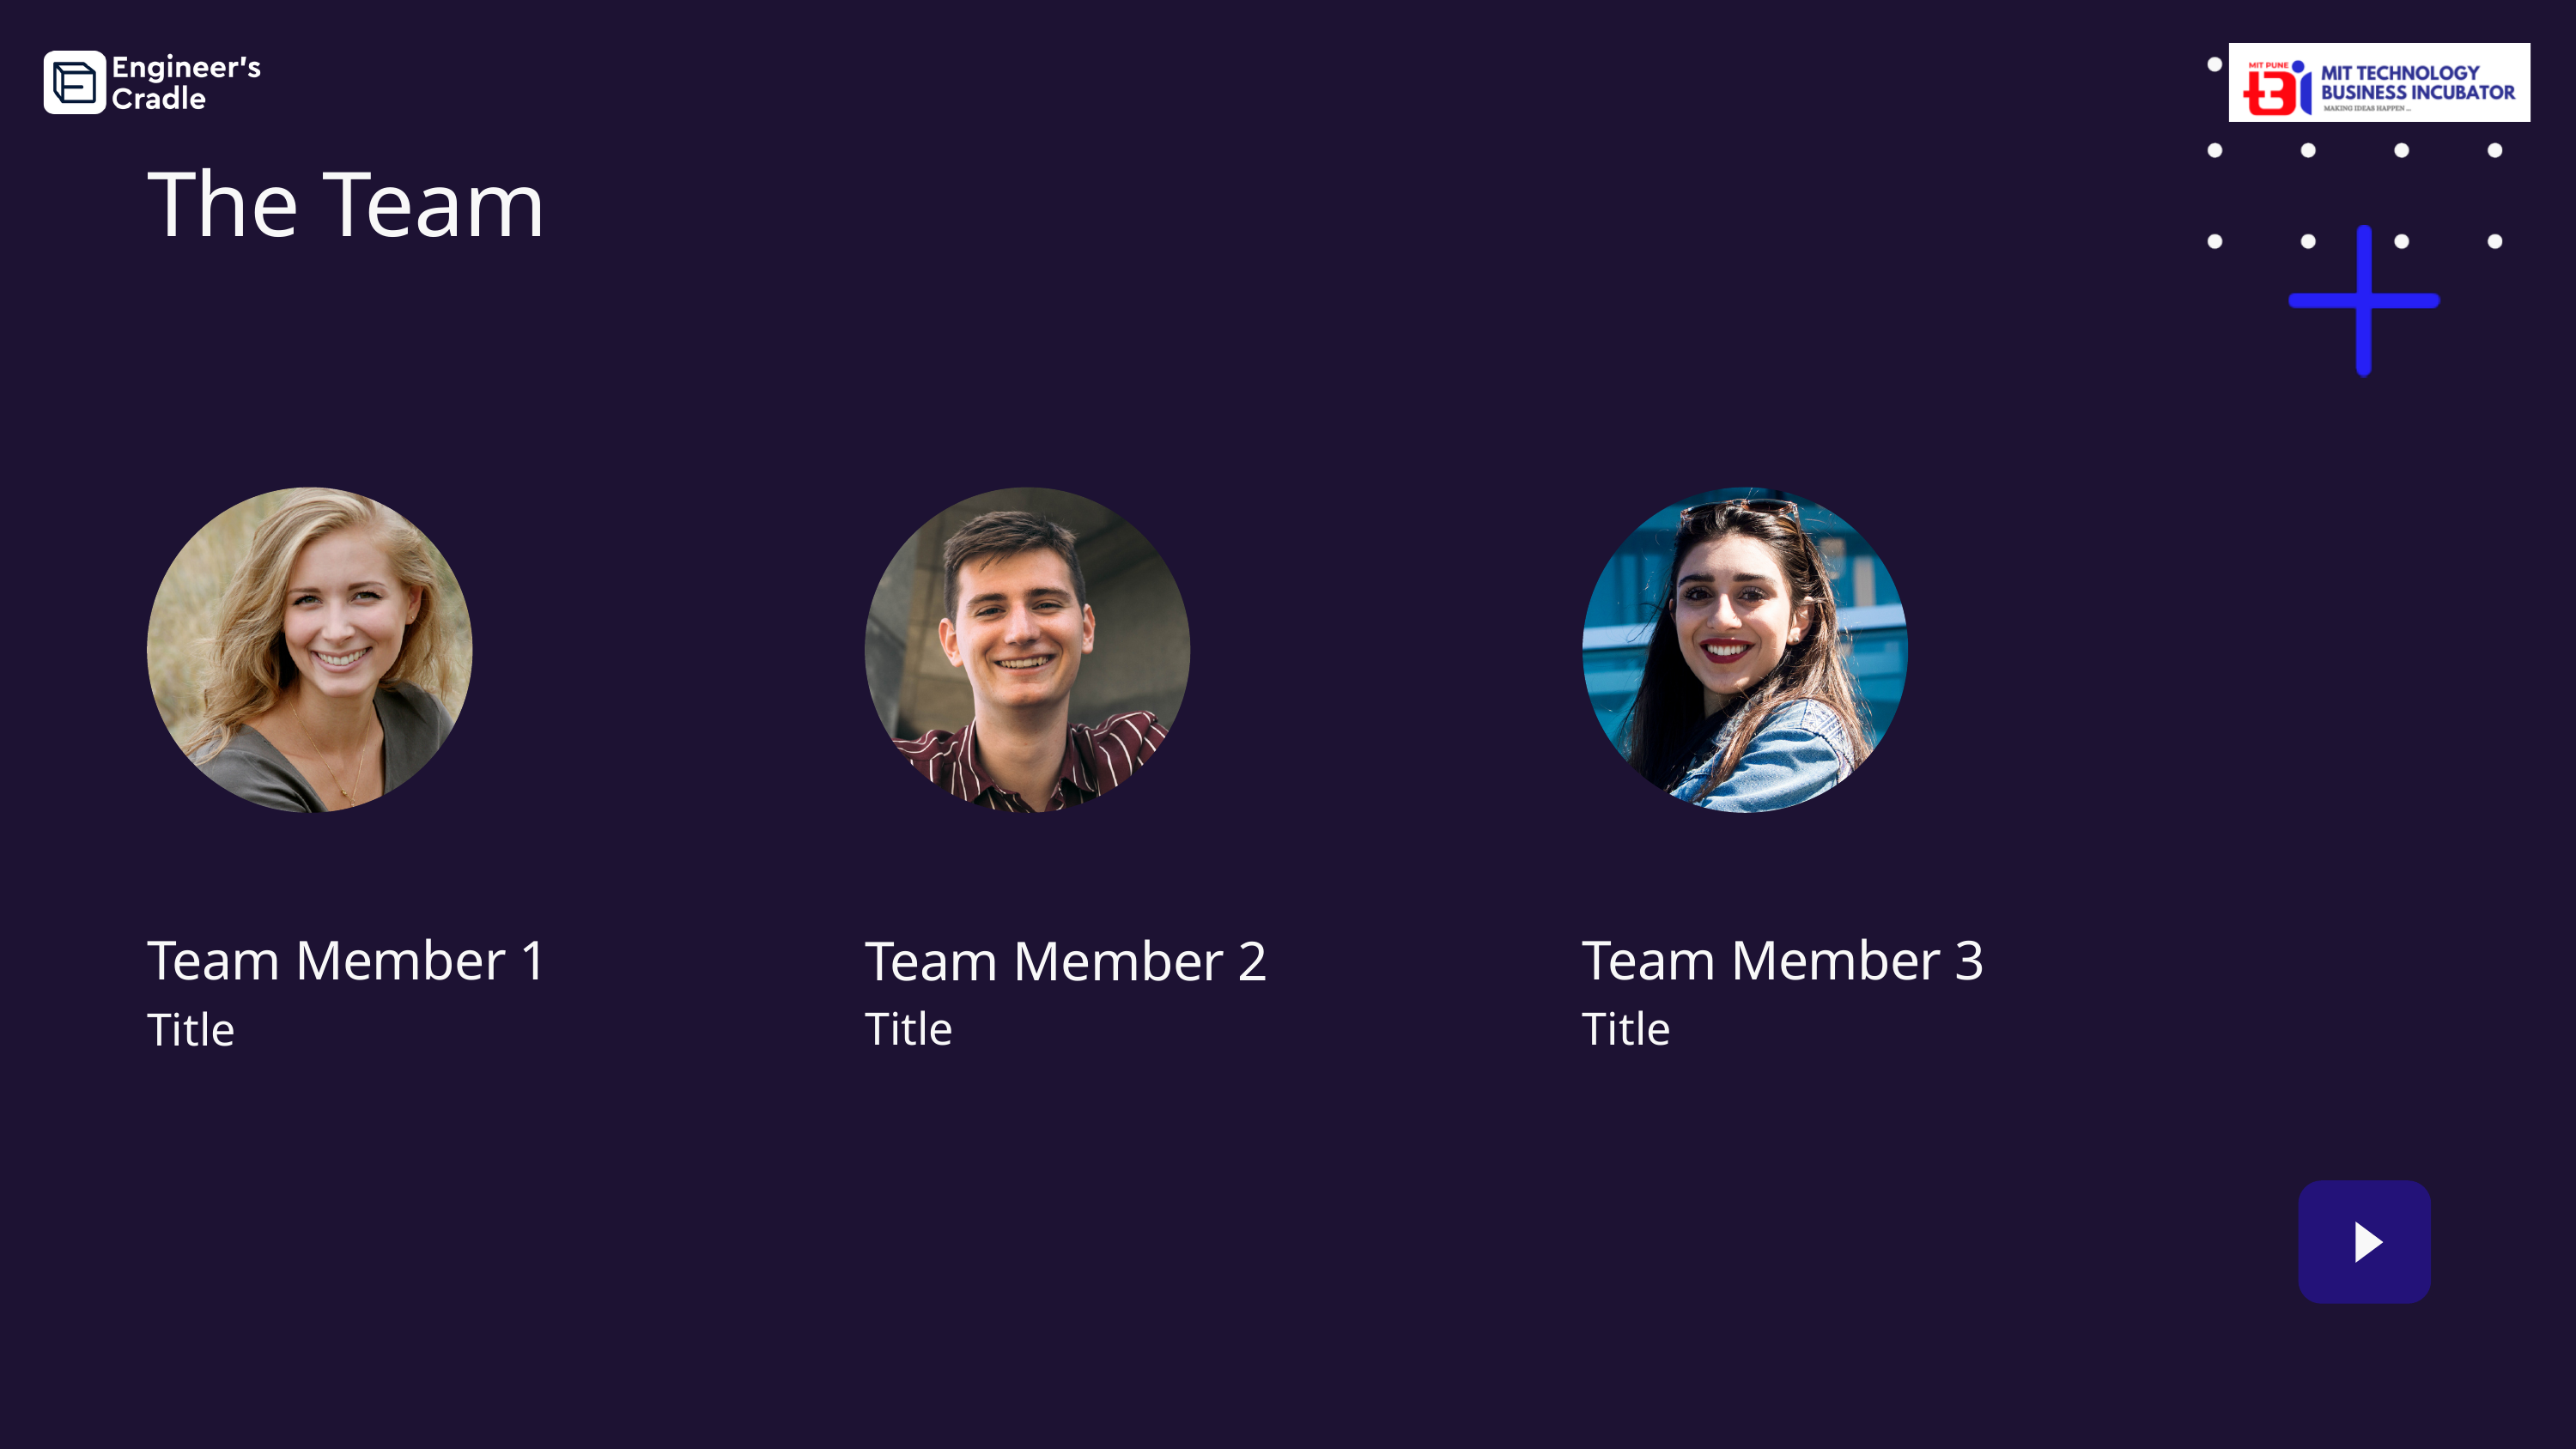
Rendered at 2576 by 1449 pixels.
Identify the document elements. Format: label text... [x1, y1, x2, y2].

text_box [2228, 43, 2531, 122]
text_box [1582, 923, 2040, 1051]
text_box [146, 487, 473, 813]
text_box [2288, 225, 2441, 378]
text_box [146, 923, 605, 1051]
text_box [864, 487, 1191, 813]
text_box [864, 923, 1322, 1051]
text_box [1582, 487, 1909, 813]
text_box The Team [147, 137, 1091, 255]
text_box [43, 51, 289, 114]
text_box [2298, 1179, 2432, 1304]
text_box [2197, 0, 2576, 254]
